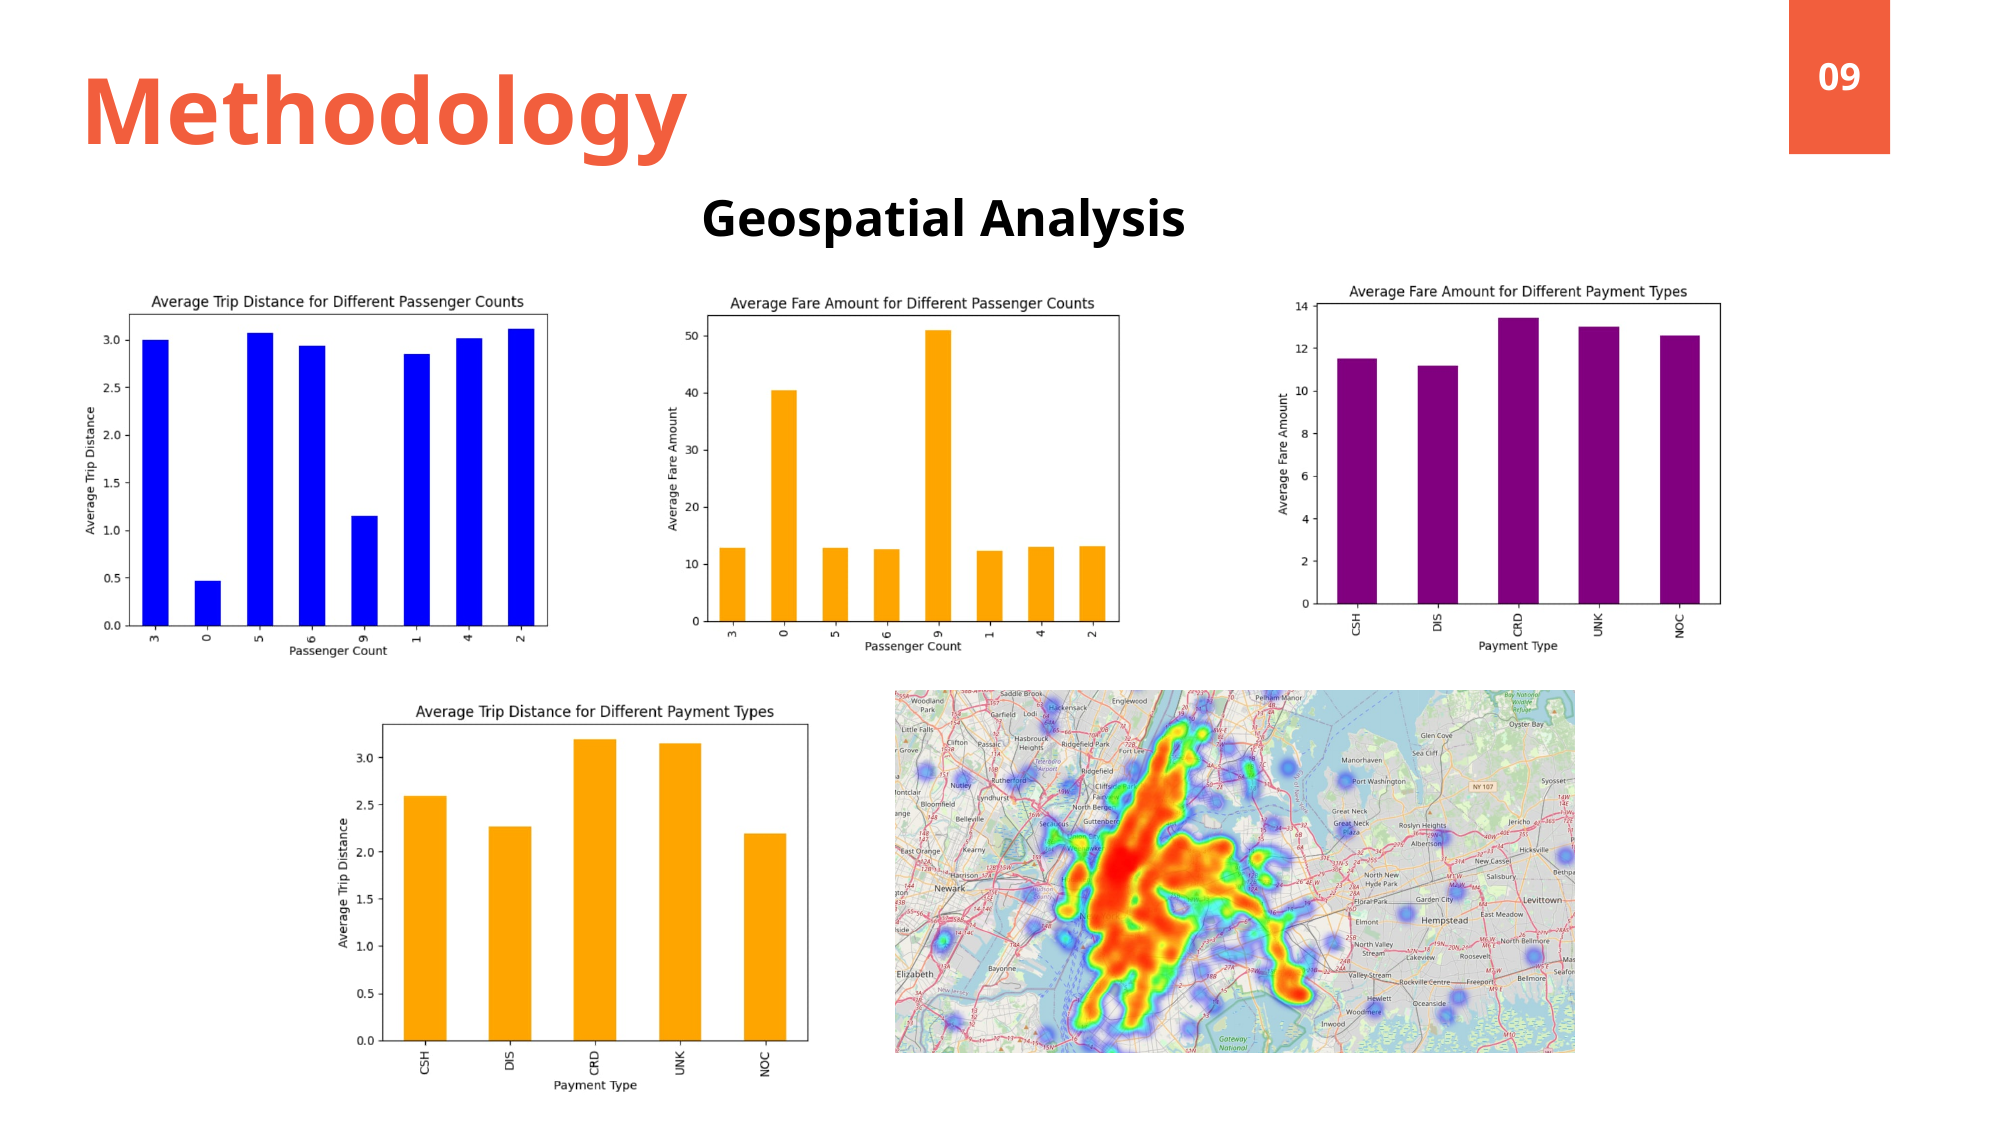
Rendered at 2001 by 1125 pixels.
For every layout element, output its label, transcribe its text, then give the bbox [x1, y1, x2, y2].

picture [895, 690, 1575, 1053]
text_box Methodology [65, 45, 1720, 171]
text_box Geospatial Analysis [116, 178, 1771, 254]
picture [649, 281, 1141, 656]
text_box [1789, 0, 1891, 155]
picture [65, 281, 572, 665]
picture [1263, 269, 1755, 664]
picture [318, 683, 846, 1105]
